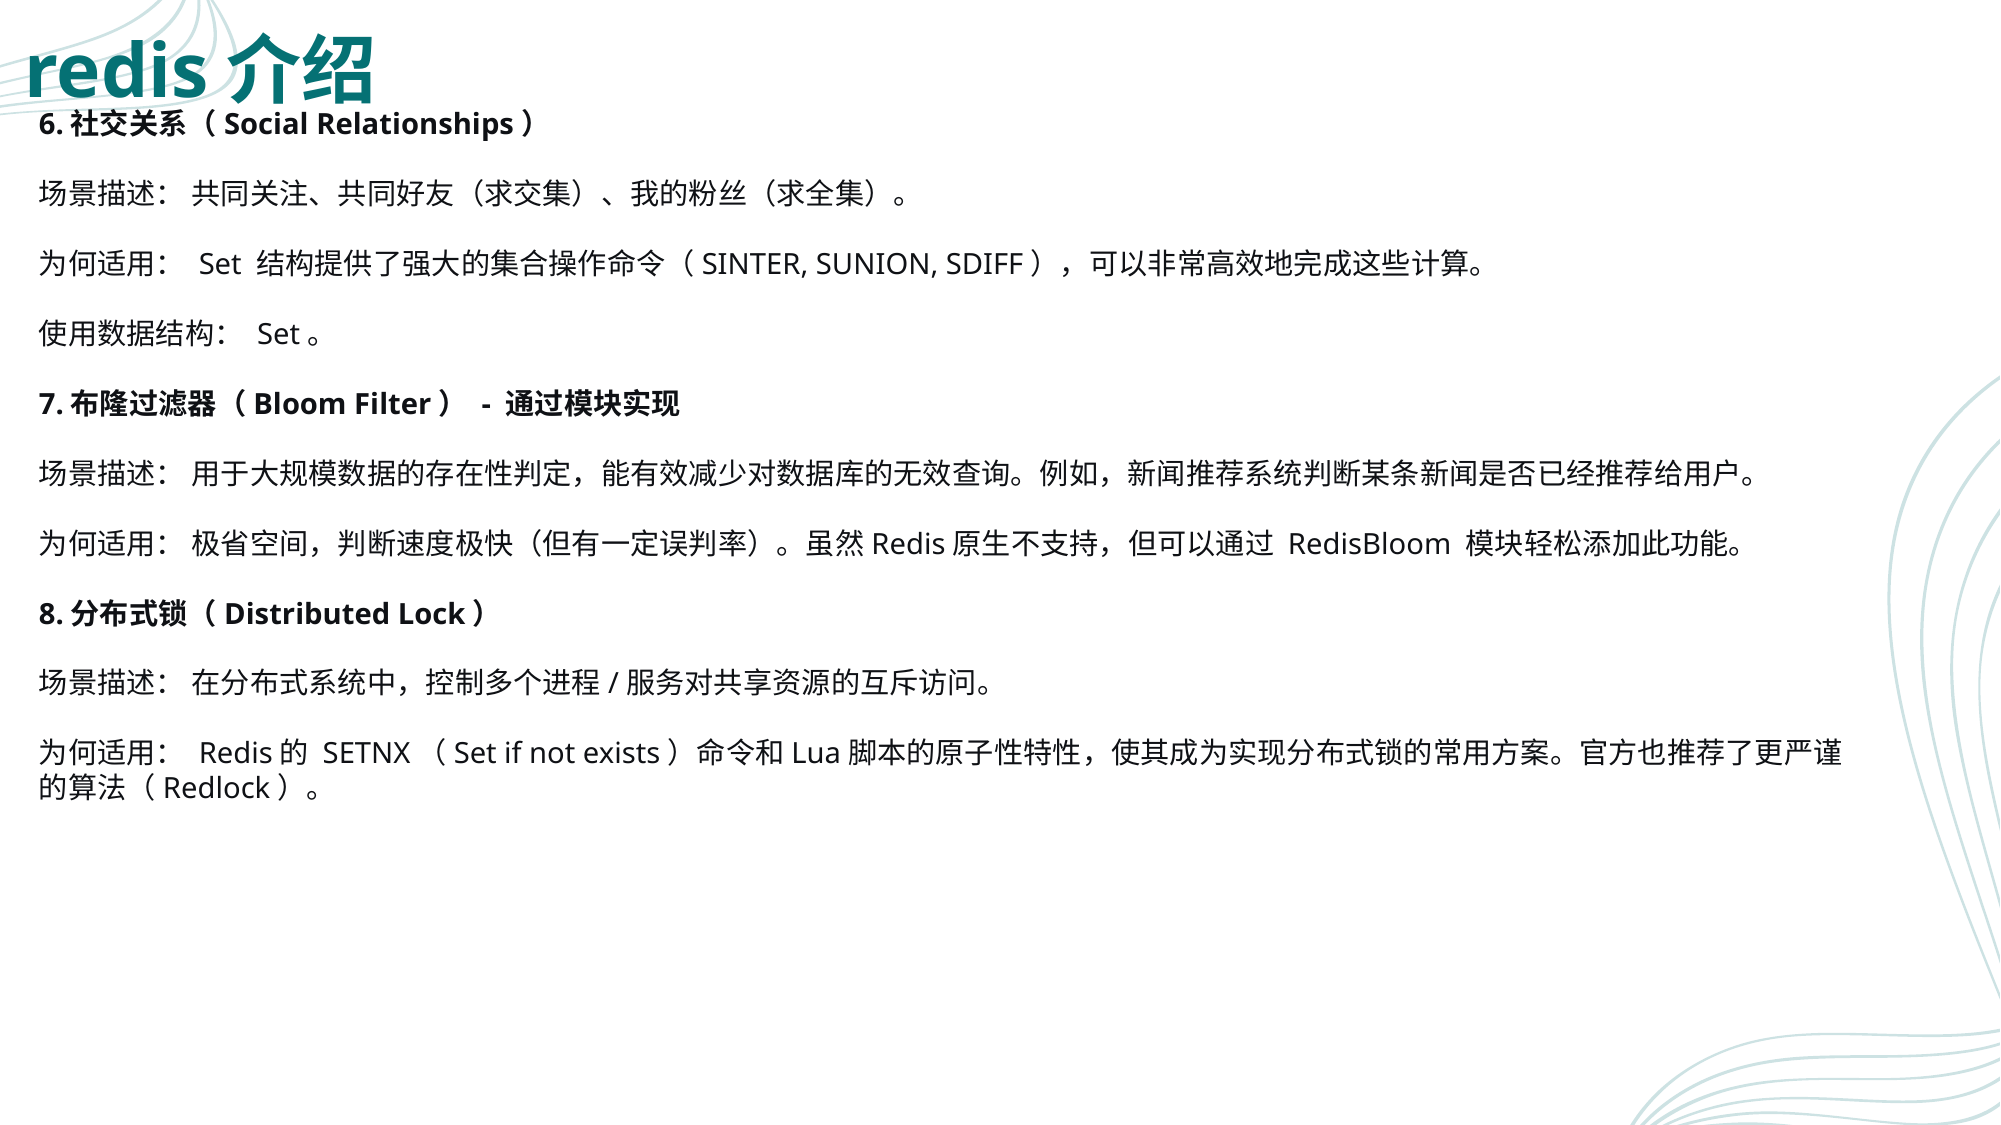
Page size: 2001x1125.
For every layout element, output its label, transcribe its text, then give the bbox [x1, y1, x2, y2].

text_box 6.社交关系（Social Relationships） 场景描述： 共同关注、共同好友（求交集）、我的粉丝（求全集）。 为何适用： Set 结构提供了强大的集合操作命令（SINTER, SUNION, SDIFF），可以非常高效地完成这些计算。 使用数据结构： Set。 7.布隆过滤器（Bloom Filter） - 通过模块实现 场景描述： 用于大规模数据的存在性判定，能有效减少对数据库的无效查询。例如，新闻推荐系统判断某条新闻是否已经推荐给用户。 为何适用： 极省空间，判断速度极快（但有一定误判率）。虽然Redis原生不支持，但可以通过 RedisBloom 模块轻松添加此功能。 8.分布式锁（Distributed Lock） 场景描述： 在分布式系统中，控制多个进程/服务对共享资源的互斥访问。 为何适用： Redis的 SETNX（Set if not exists）命令和Lua脚本的原子性特性，使其成为实现分布式锁的常用方案。官方也推荐了更严谨的算法（Redlock）。 [24, 98, 1865, 813]
title redis介绍 [24, 21, 1796, 98]
